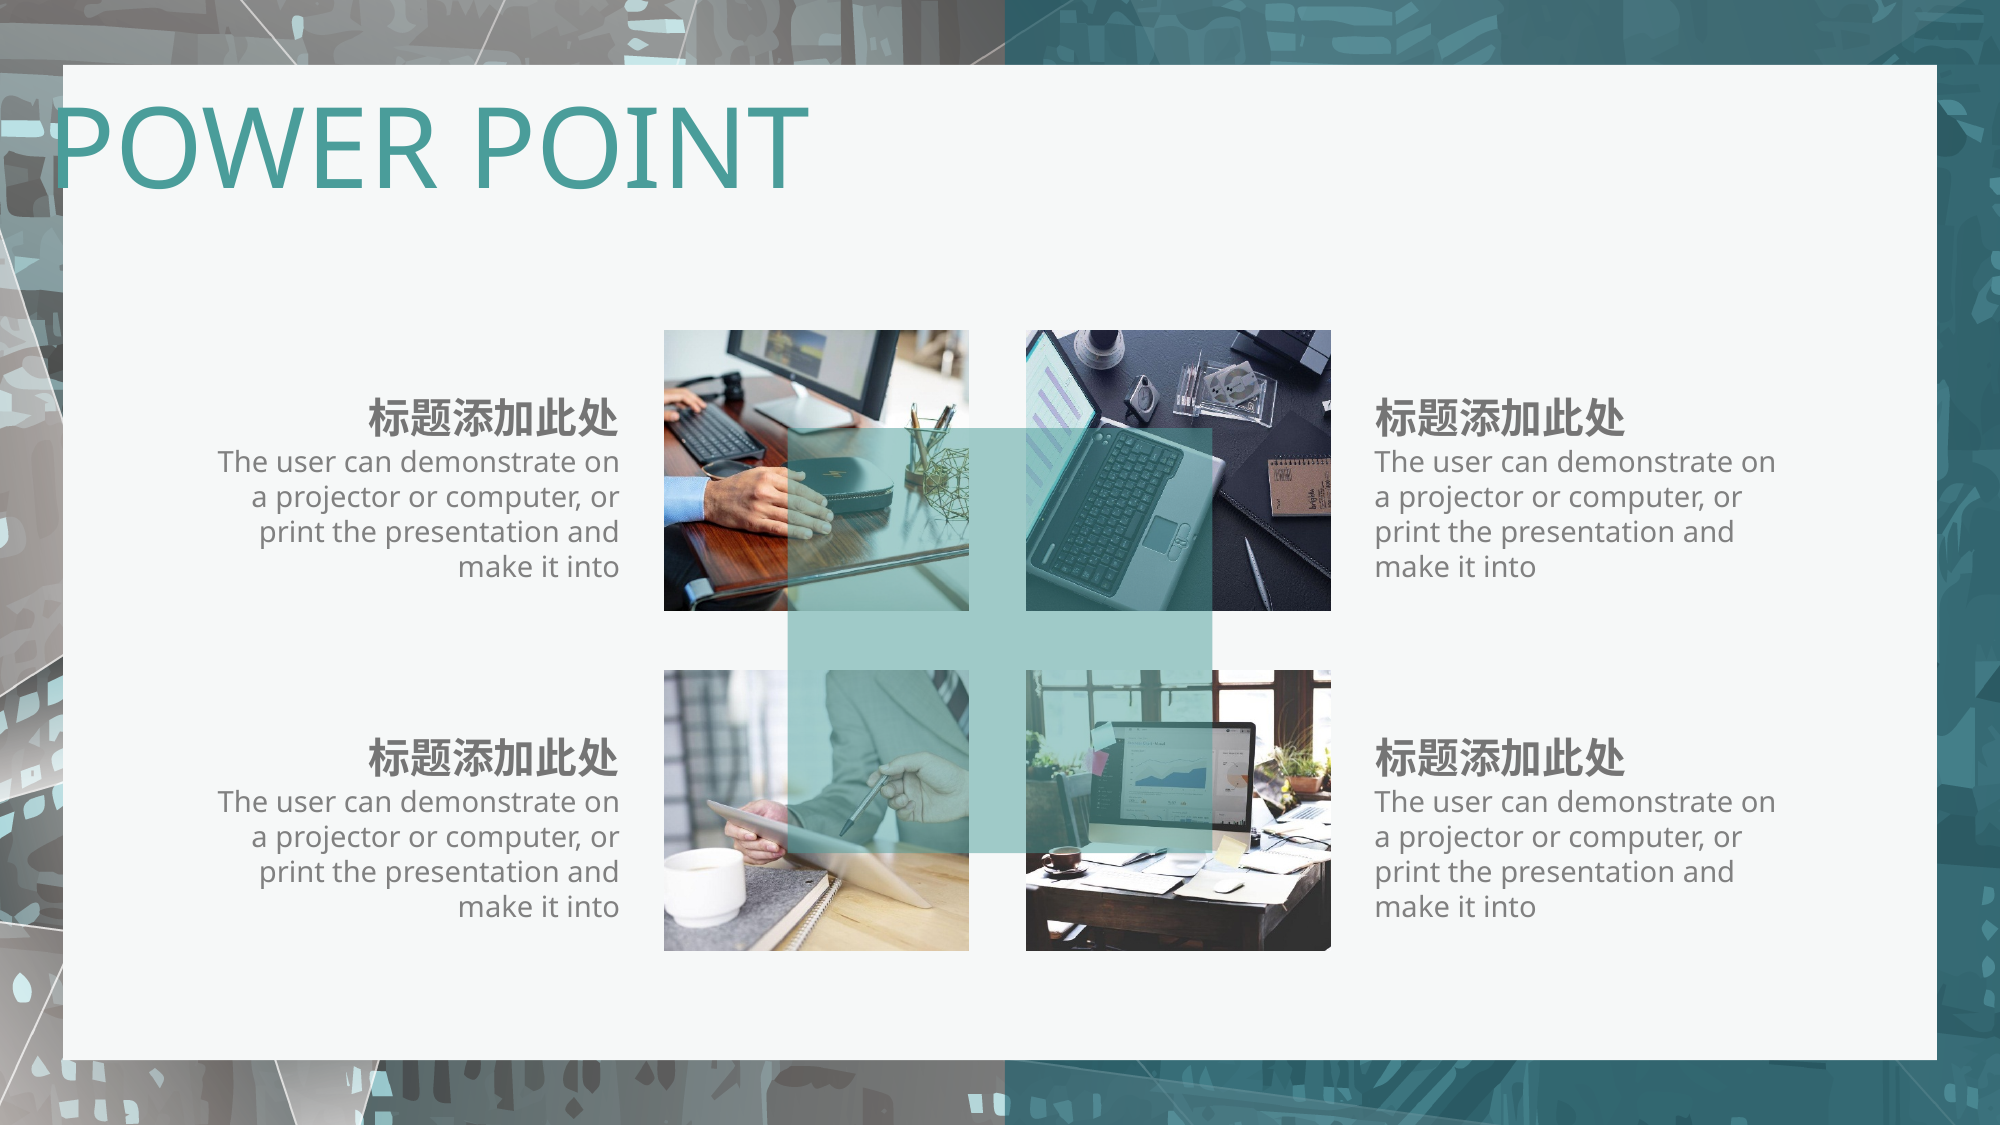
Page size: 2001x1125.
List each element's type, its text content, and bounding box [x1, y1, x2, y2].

picture [664, 330, 969, 611]
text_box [194, 384, 635, 557]
picture [664, 670, 969, 952]
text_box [1359, 724, 1800, 898]
picture [0, 0, 1004, 1125]
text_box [194, 724, 635, 898]
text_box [1359, 384, 1800, 557]
text_box POWER POINT [32, 68, 826, 219]
text_box [786, 427, 1213, 854]
picture [1025, 330, 1331, 611]
picture [1025, 670, 1331, 952]
